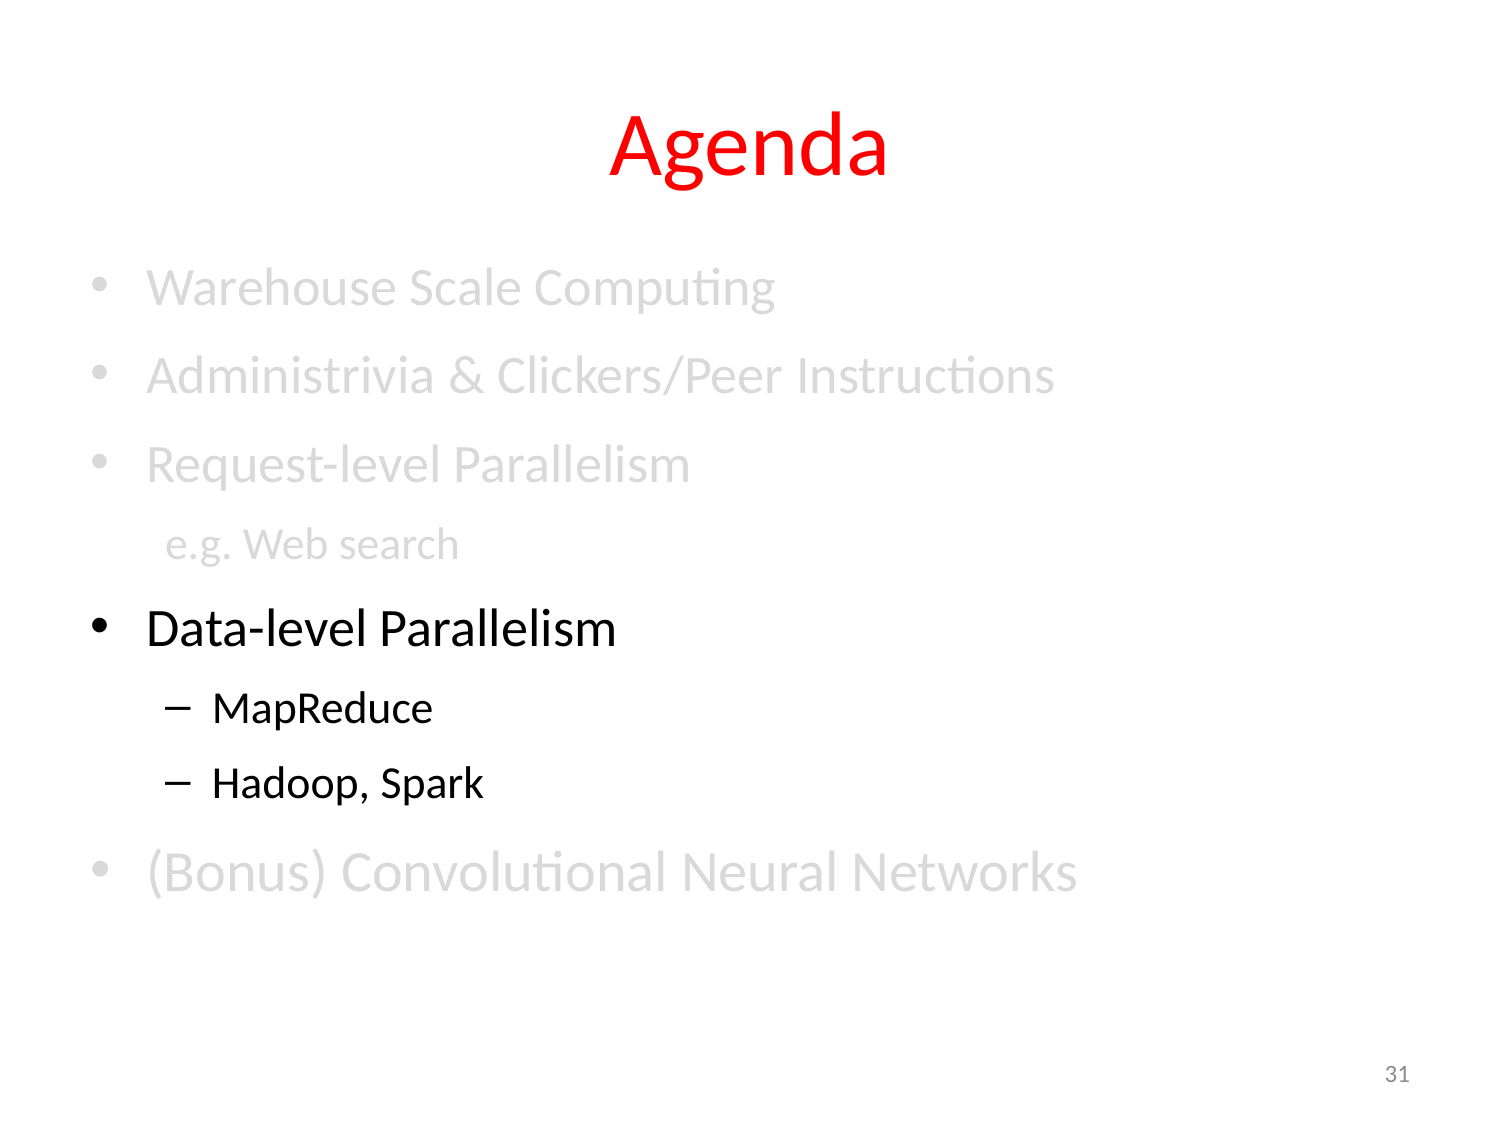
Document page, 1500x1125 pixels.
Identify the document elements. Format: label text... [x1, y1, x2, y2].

title Agenda [75, 45, 1425, 230]
list Warehouse Scale Computing Administrivia & Clickers/Peer Instructions Request-level Parallelism e.g. Web search Data-level Parallelism MapReduce Hadoop, Spark (Bonus) Convolutional Neural Networks [75, 230, 1425, 1035]
slide_number 31 [1074, 1042, 1425, 1103]
